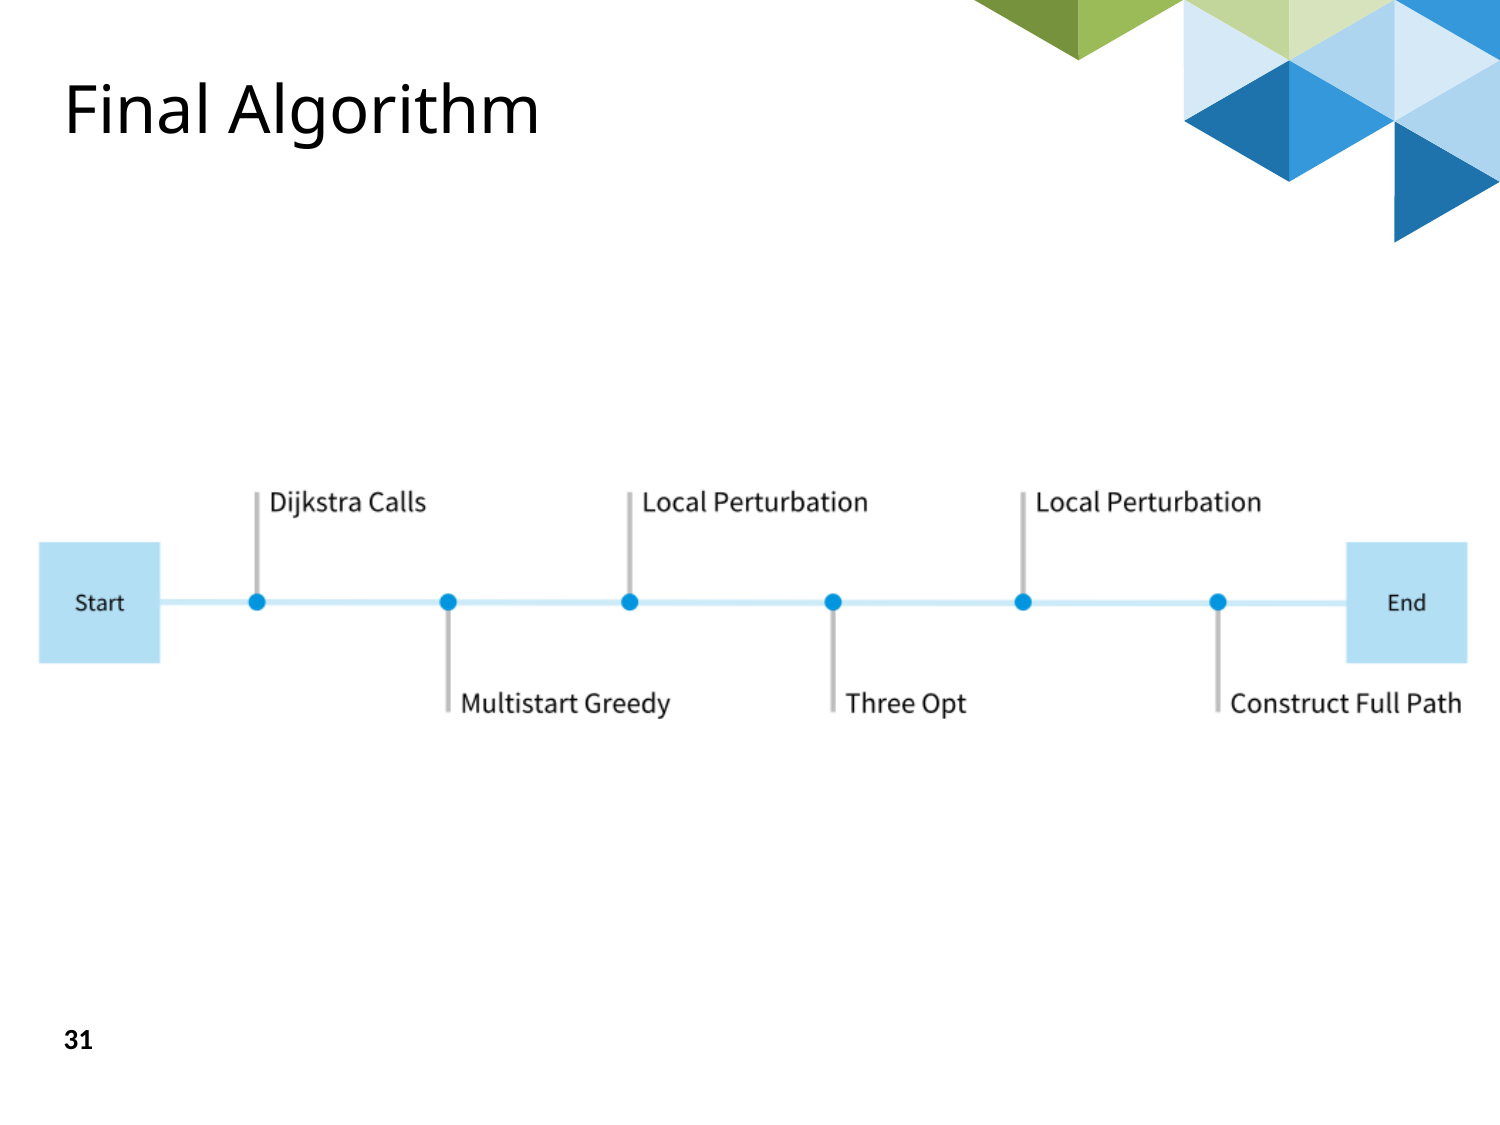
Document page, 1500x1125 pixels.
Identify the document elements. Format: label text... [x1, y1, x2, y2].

slide_number ‹#› [63, 996, 176, 1056]
title Final Algorithm [63, 67, 1434, 244]
picture [19, 457, 1478, 763]
